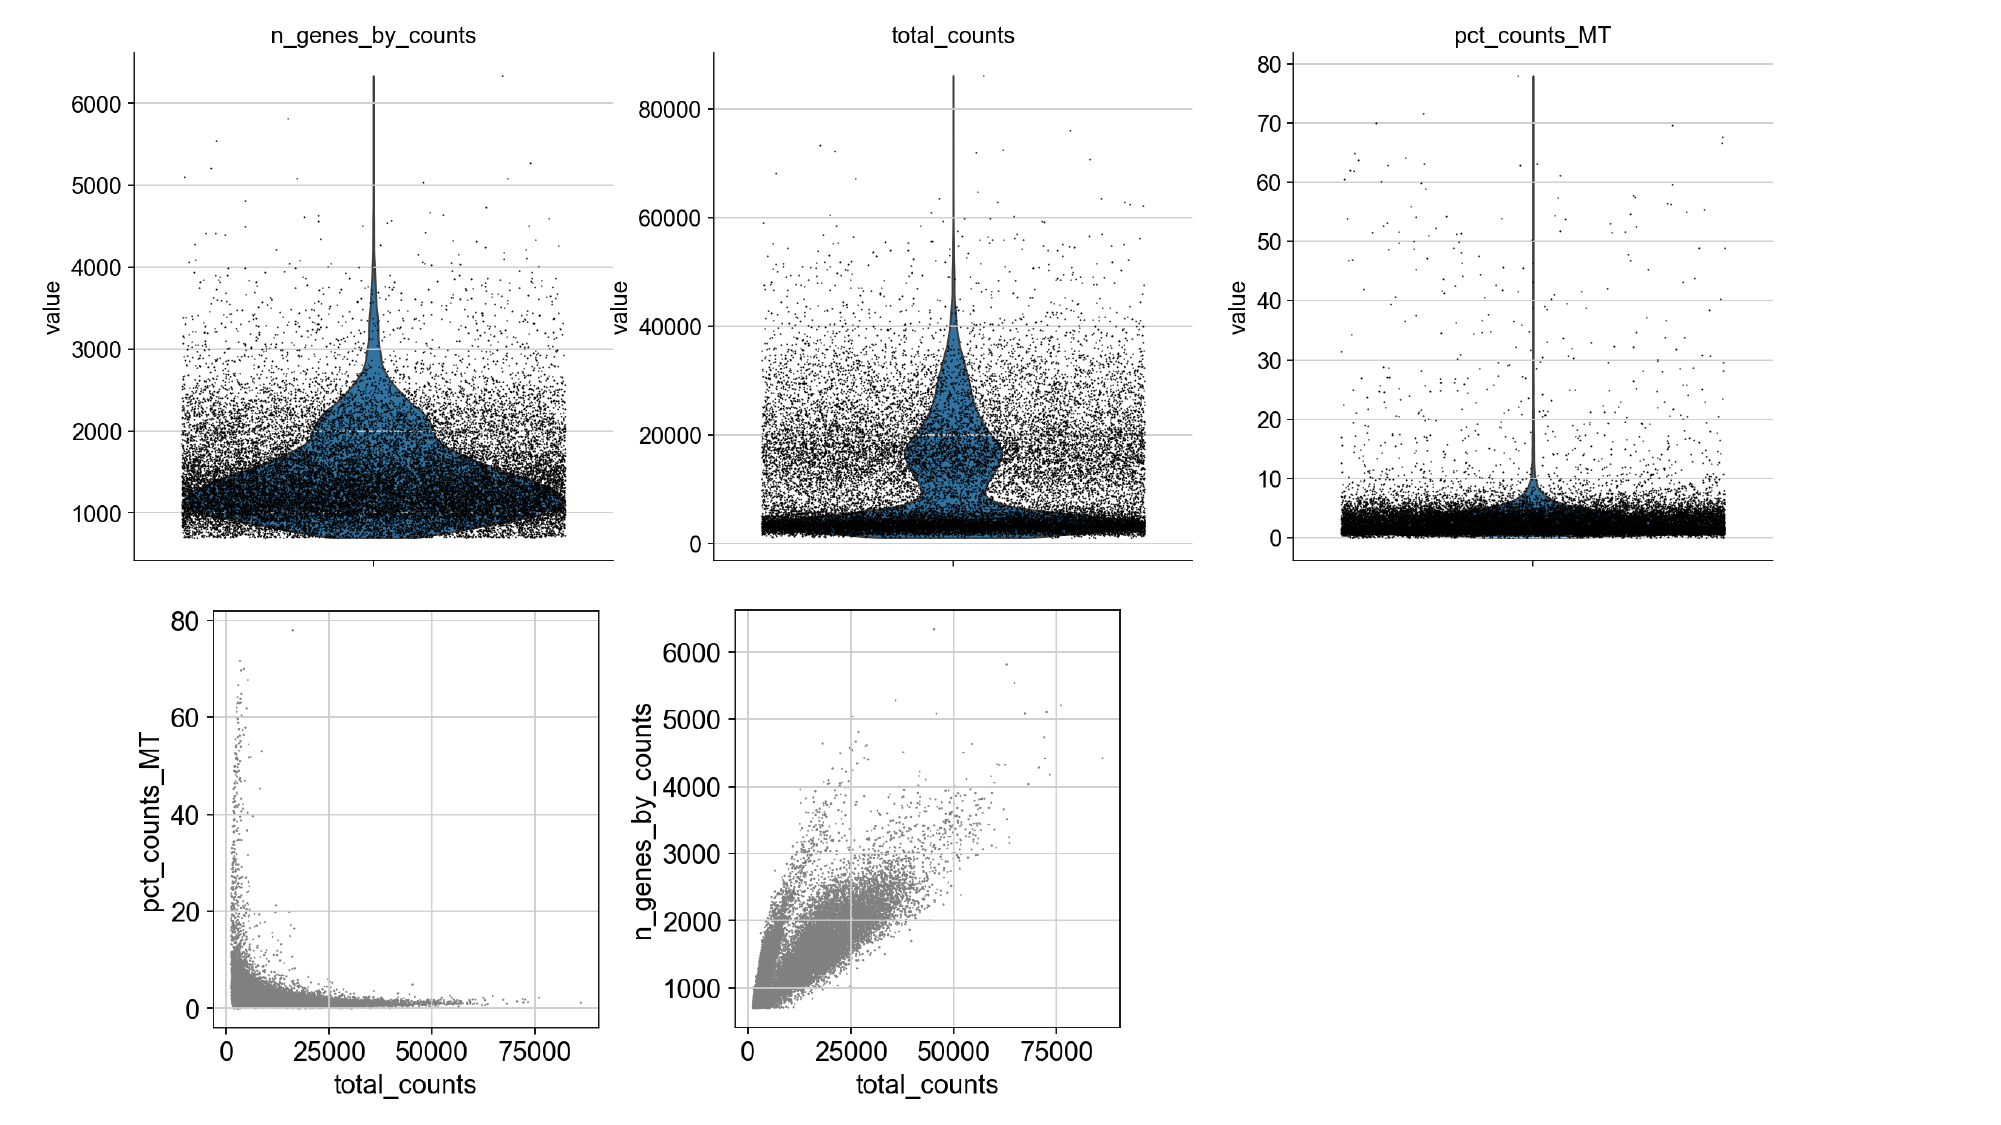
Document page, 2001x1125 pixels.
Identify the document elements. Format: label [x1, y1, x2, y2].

picture [124, 597, 611, 1111]
picture [30, 13, 1809, 578]
picture [616, 597, 1134, 1111]
